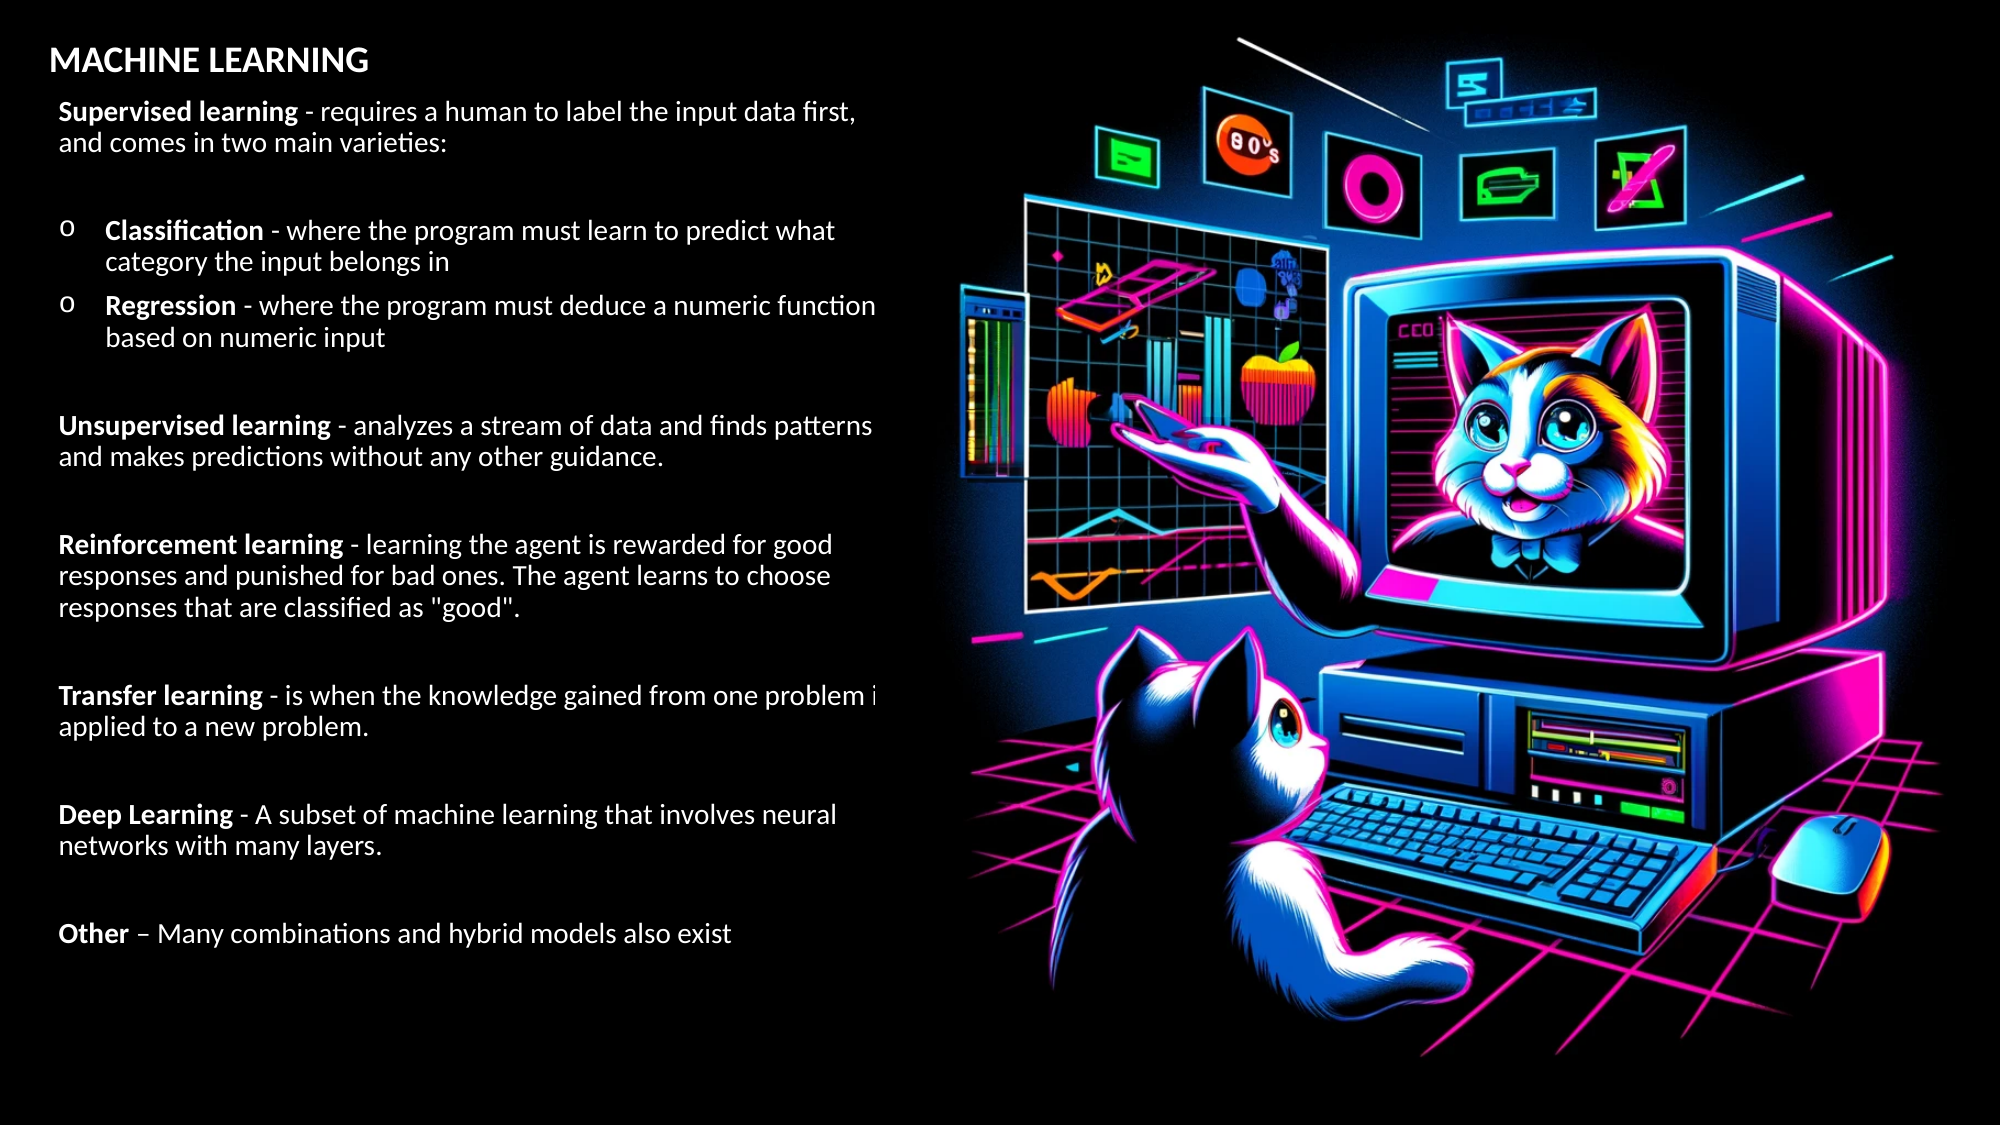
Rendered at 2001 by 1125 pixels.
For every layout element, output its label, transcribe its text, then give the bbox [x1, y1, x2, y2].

text_box MACHINE LEARNING [34, 27, 874, 88]
picture [874, 0, 2000, 1125]
text_box Supervised learning - requires a human to label the input data first, and comes in two main varieties: Classification - where the program must learn to predict what category the input belongs in Regression - where the program must deduce a numeric function based on numeric input Unsupervised learning - analyzes a stream of data and finds patterns and makes predictions without any other guidance. Reinforcement learning - learning the agent is rewarded for good responses and punished for bad ones. The agent learns to choose responses that are classified as "good". Transfer learning - is when the knowledge gained from one problem is applied to a new problem. Deep Learning - A subset of machine learning that involves neural networks with many layers. Other – Many combinations and hybrid models also exist [34, 88, 874, 997]
